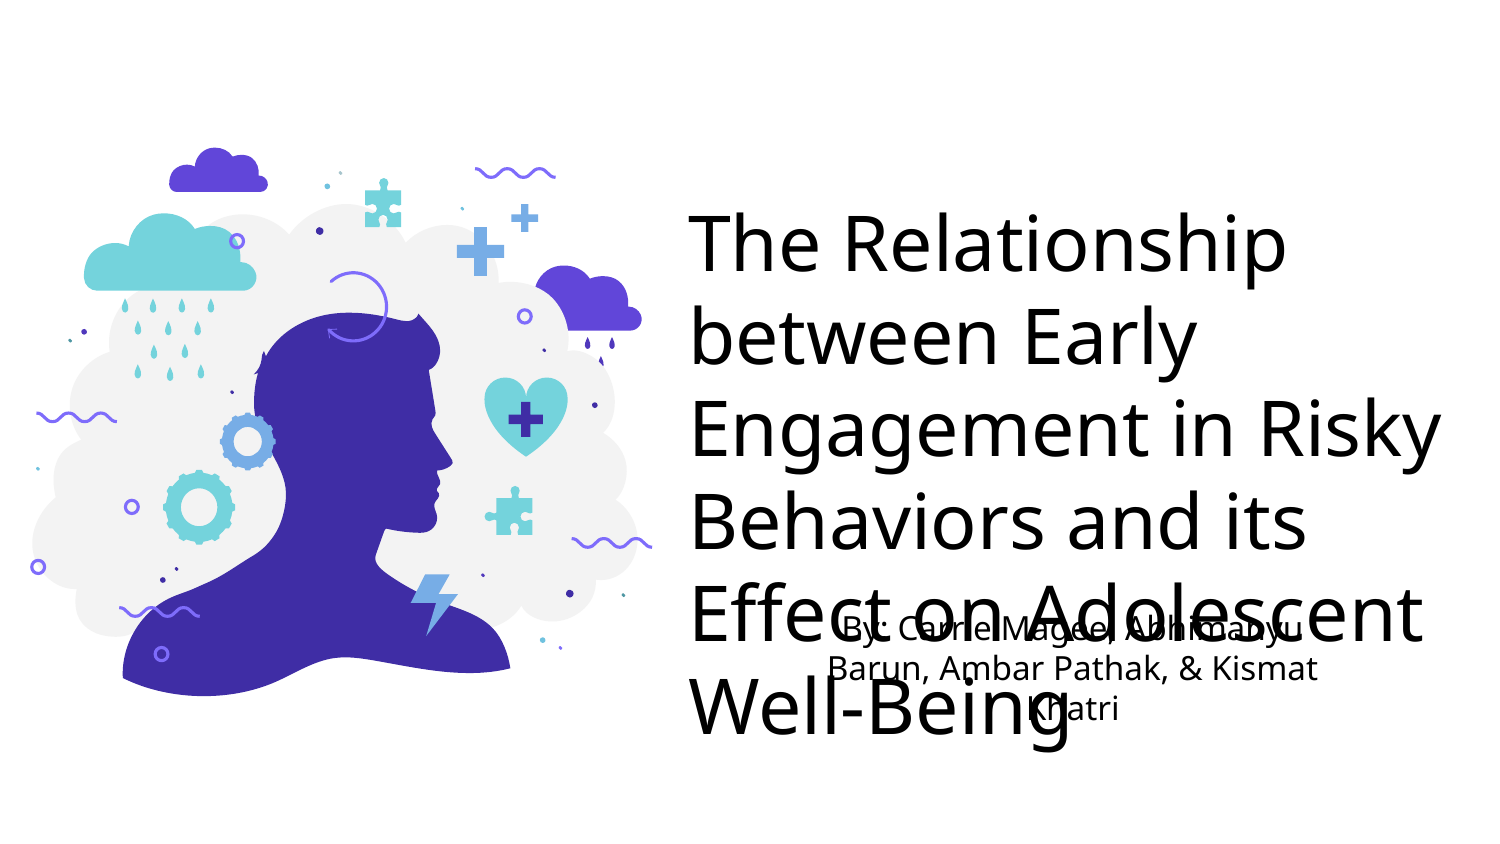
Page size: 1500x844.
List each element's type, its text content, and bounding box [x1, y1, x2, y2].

text_box The Relationship between Early Engagement in Risky Behaviors and its Effect on Adolescent Well-Being [673, 179, 1486, 630]
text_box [28, 147, 653, 697]
text_box By: Carrie Magee, Abhimanyu Barun, Ambar Pathak, & Kismat Khatri [778, 592, 1368, 660]
